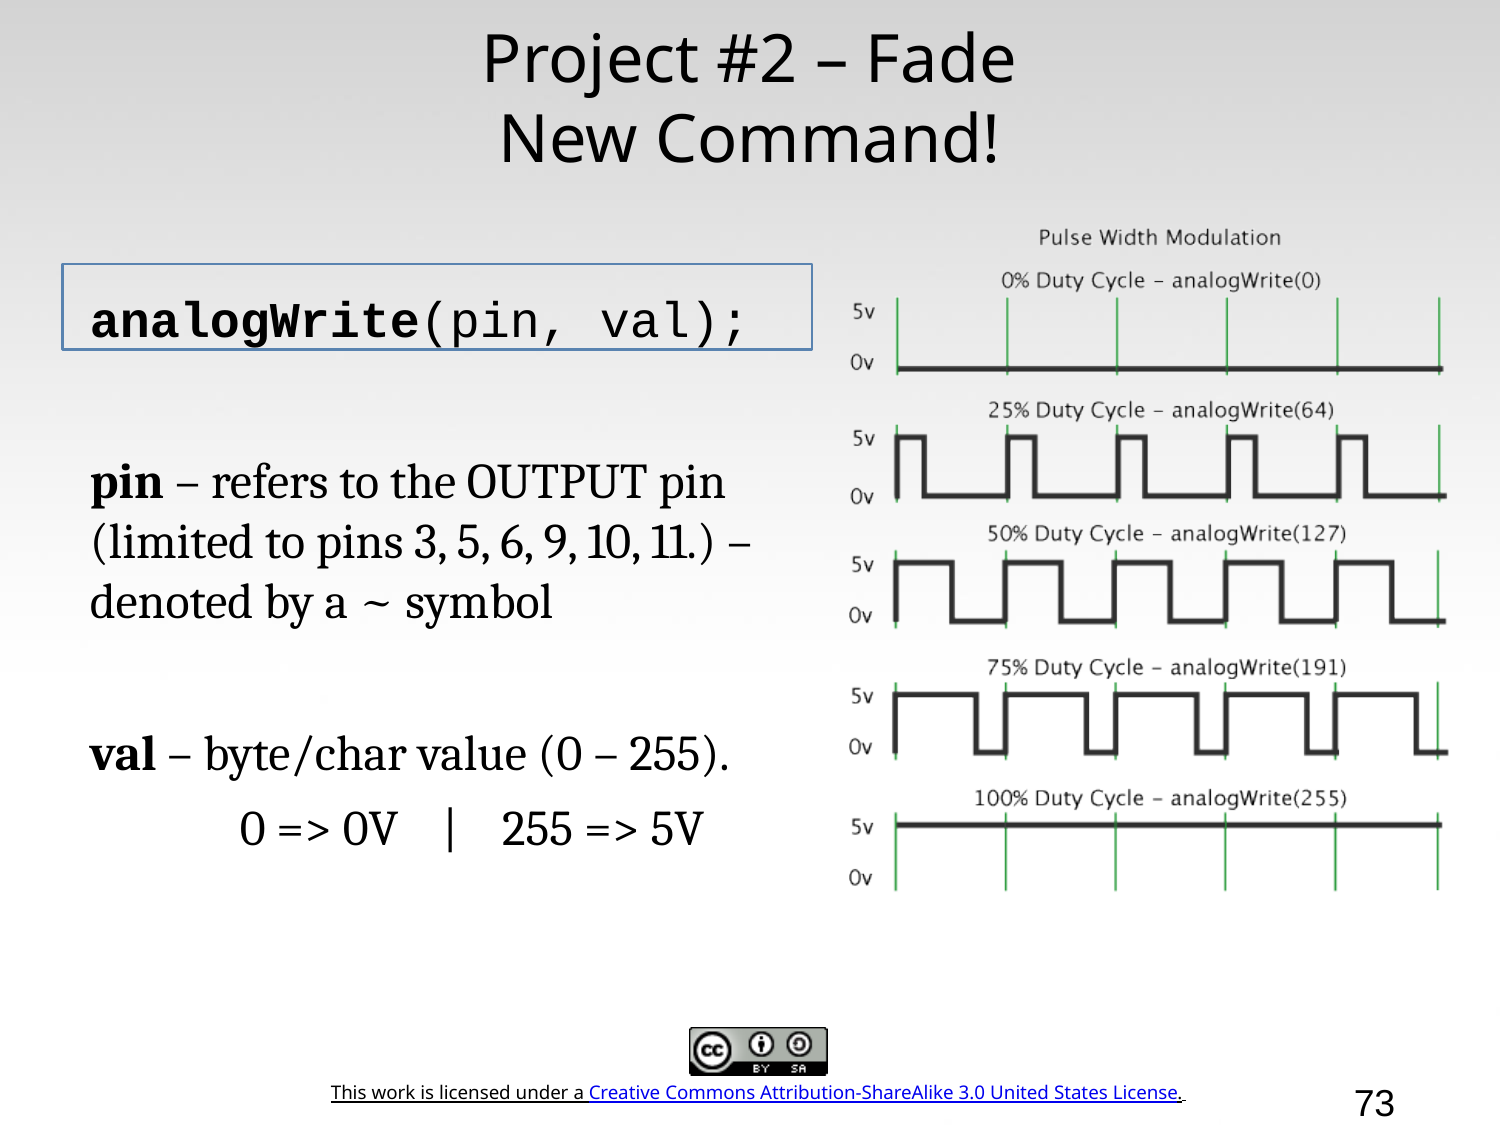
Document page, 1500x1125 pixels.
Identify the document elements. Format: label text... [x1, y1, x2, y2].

title Project #2 – Fade New Command! [112, 2, 1388, 190]
picture [0, 0, 1500, 1125]
list analogWrite(pin, val); pin – refers to the OUTPUT pin (limited to pins 3, 5, 6, 9, 10, 11.) – denoted by a ~ symbol val – byte/char value (0 – 255). 0 => 0V | 255 => 5V [75, 279, 838, 955]
text_box [62, 264, 813, 350]
